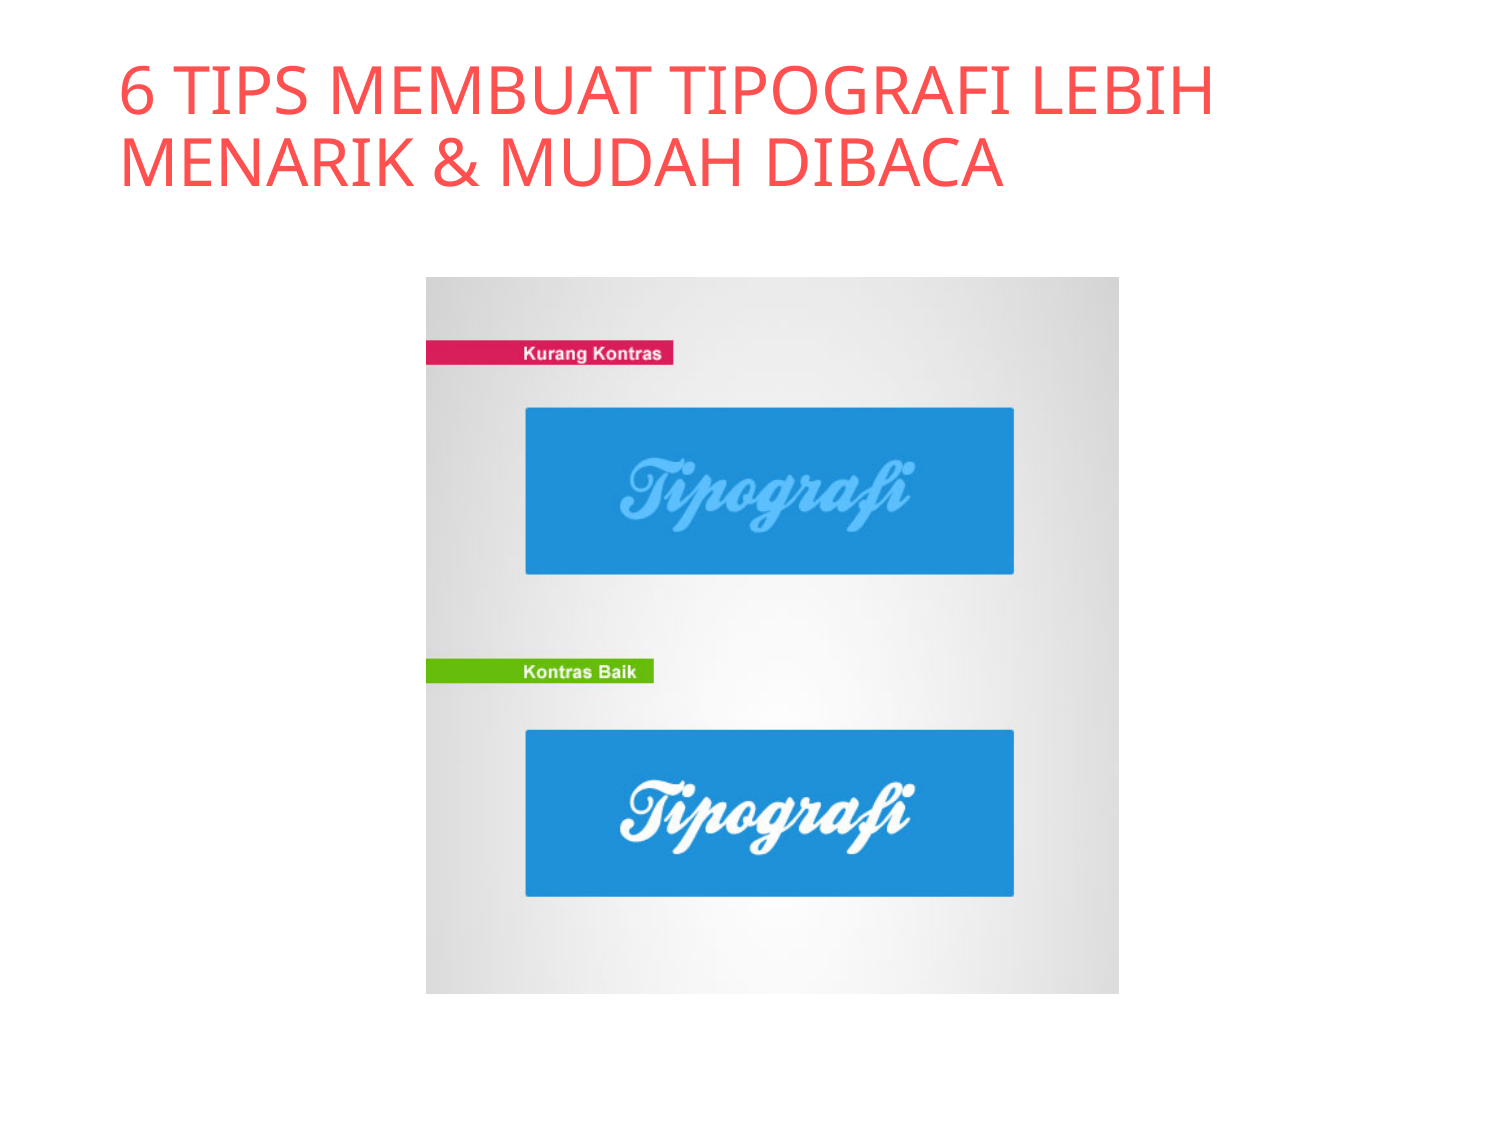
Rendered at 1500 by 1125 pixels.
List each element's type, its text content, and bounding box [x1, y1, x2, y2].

picture [426, 277, 1119, 994]
title 6 TIPS MEMBUAT TIPOGRAFI LEBIH MENARIK & MUDAH DIBACA [103, 59, 1397, 278]
